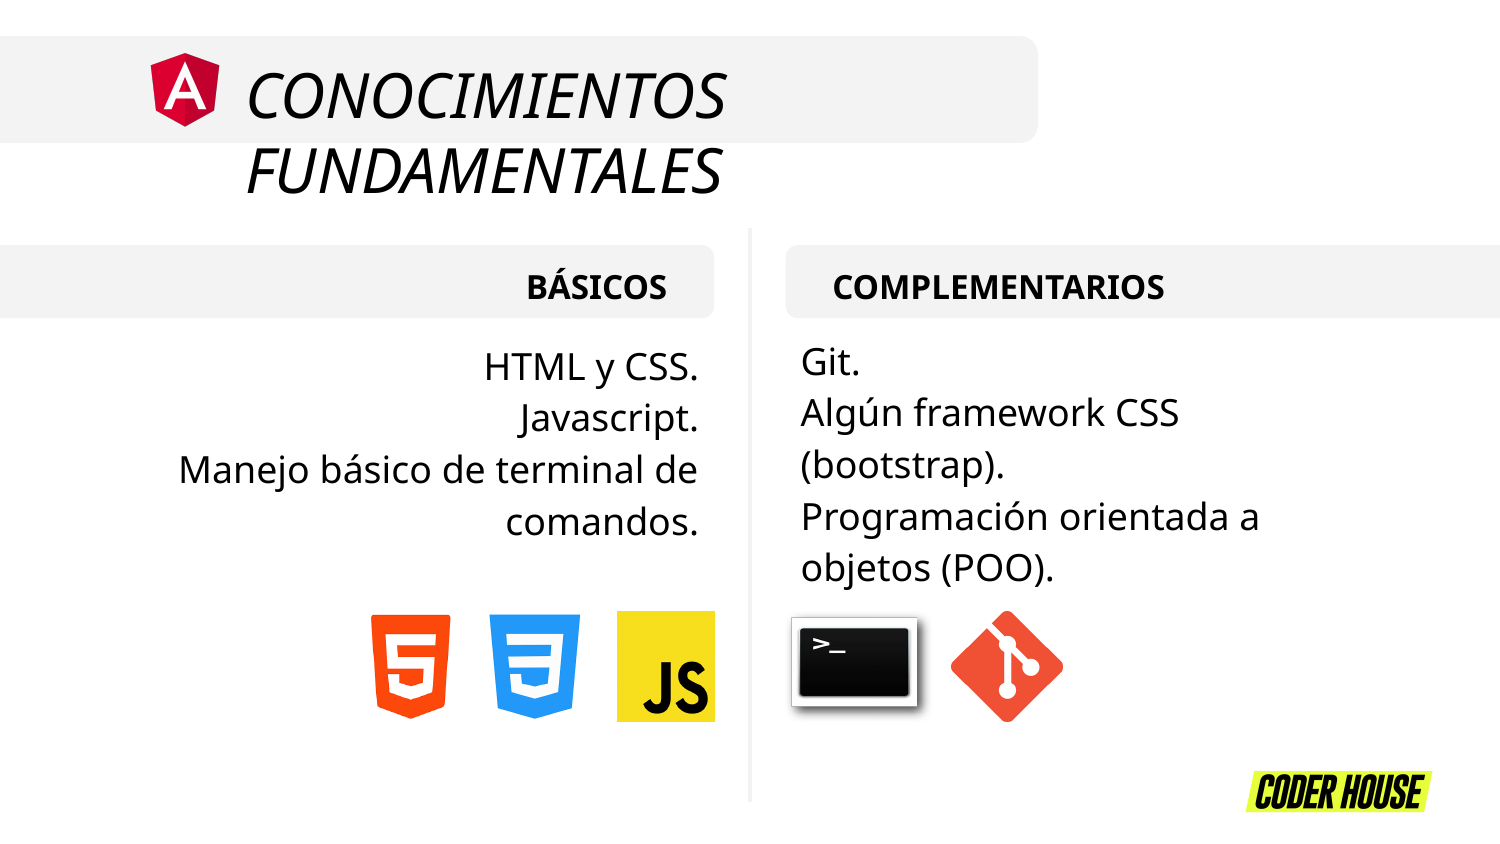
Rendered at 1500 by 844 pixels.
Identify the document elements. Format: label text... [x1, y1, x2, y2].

text_box [785, 245, 1500, 319]
picture [617, 611, 715, 722]
picture [1241, 764, 1437, 819]
picture [951, 611, 1063, 722]
text_box COMPLEMENTARIOS [817, 245, 1426, 300]
picture [139, 42, 231, 134]
text_box Git. Algún framework CSS (bootstrap). Programación orientada a objetos (POO). [785, 315, 1390, 524]
picture [366, 612, 464, 721]
text_box [0, 245, 715, 319]
text_box [0, 36, 1032, 143]
text_box BÁSICOS [74, 245, 683, 300]
picture [479, 611, 590, 722]
picture [785, 611, 932, 722]
text_box CONOCIMIENTOS FUNDAMENTALES [230, 40, 1038, 149]
text_box HTML y CSS. Javascript. Manejo básico de terminal de comandos. [68, 320, 715, 590]
